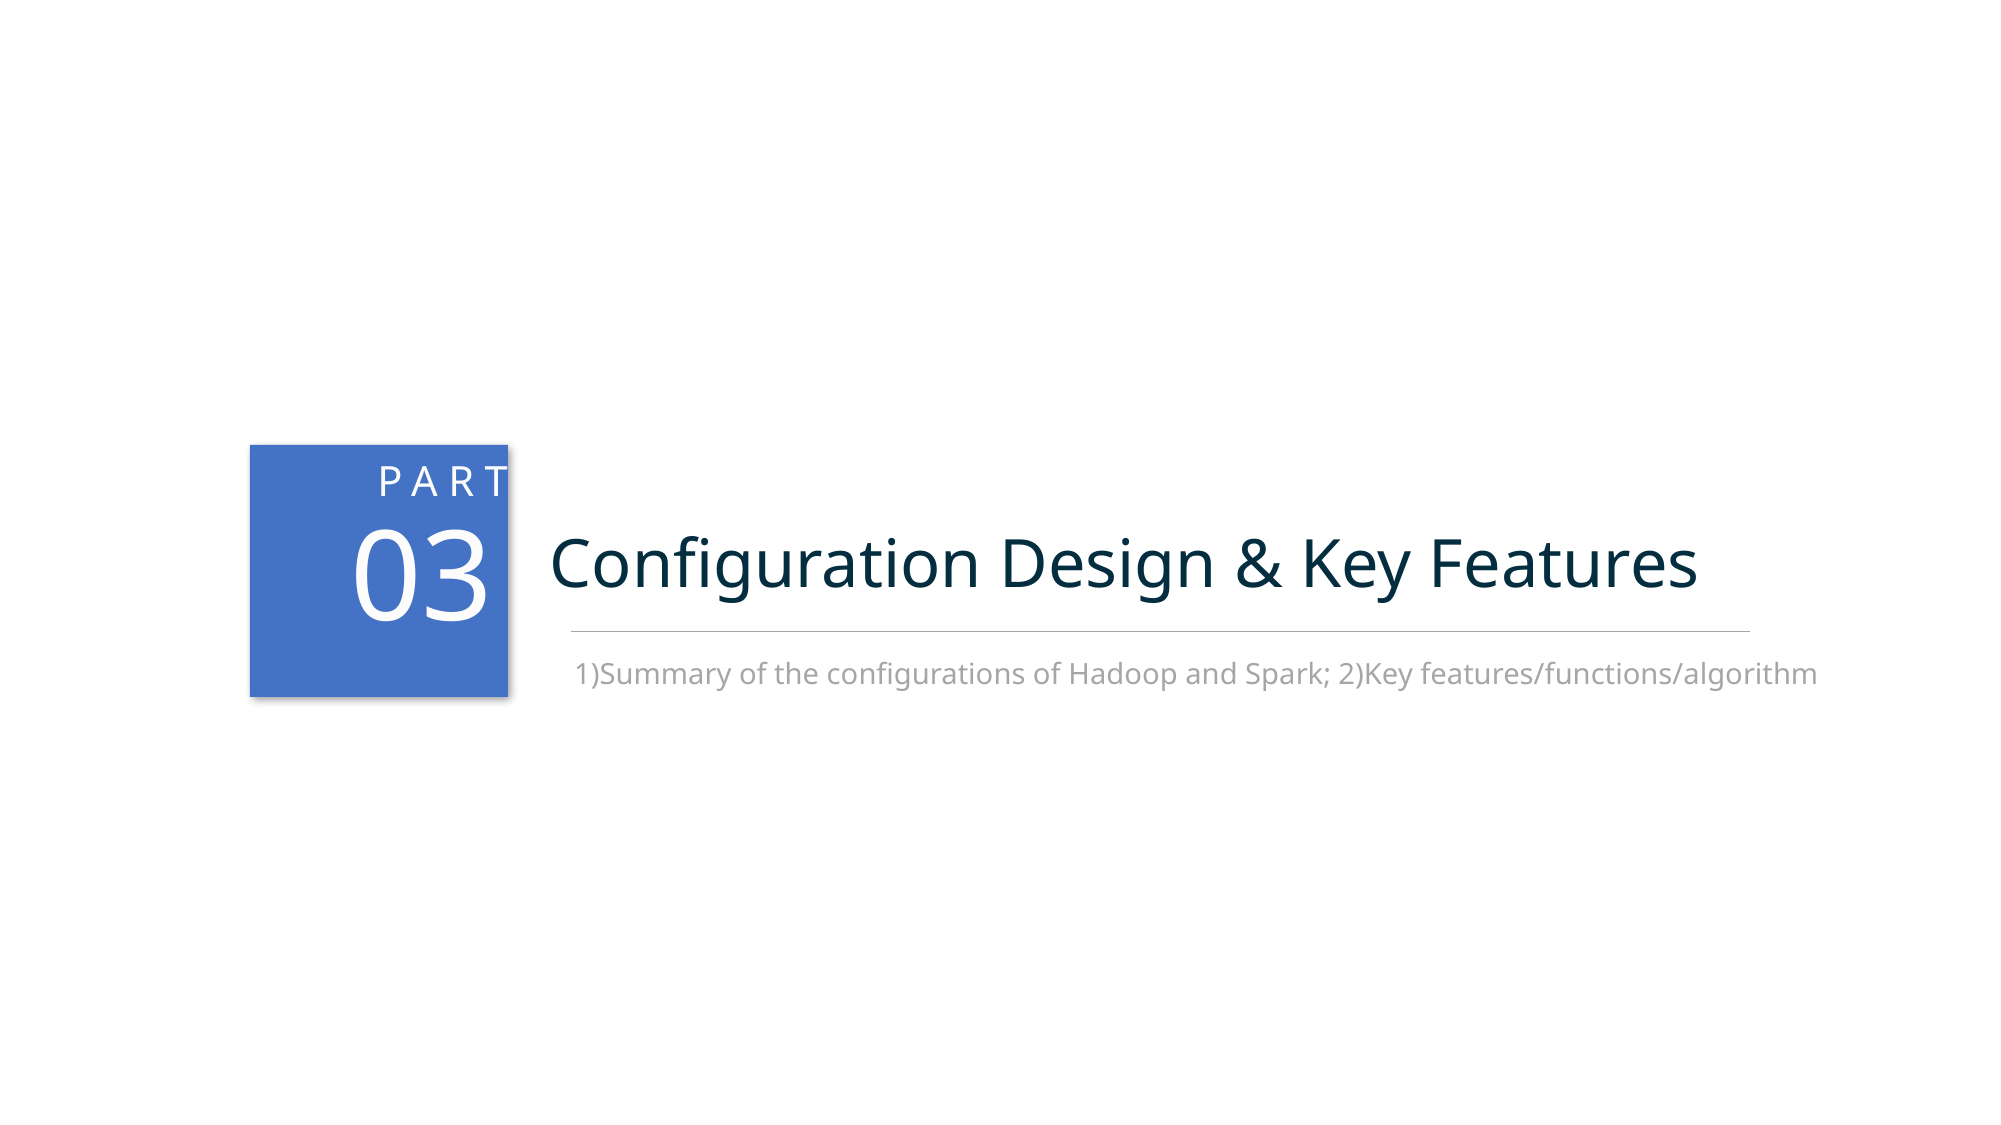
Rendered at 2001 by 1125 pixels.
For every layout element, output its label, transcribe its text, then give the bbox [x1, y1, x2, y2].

text_box PART [239, 447, 508, 513]
text_box 1)Summary of the configurations of Hadoop and Spark; 2)Key features/functions/algorithm [559, 648, 1982, 698]
text_box Configuration Design & Key Features [518, 513, 1761, 700]
text_box 03 [249, 444, 509, 698]
